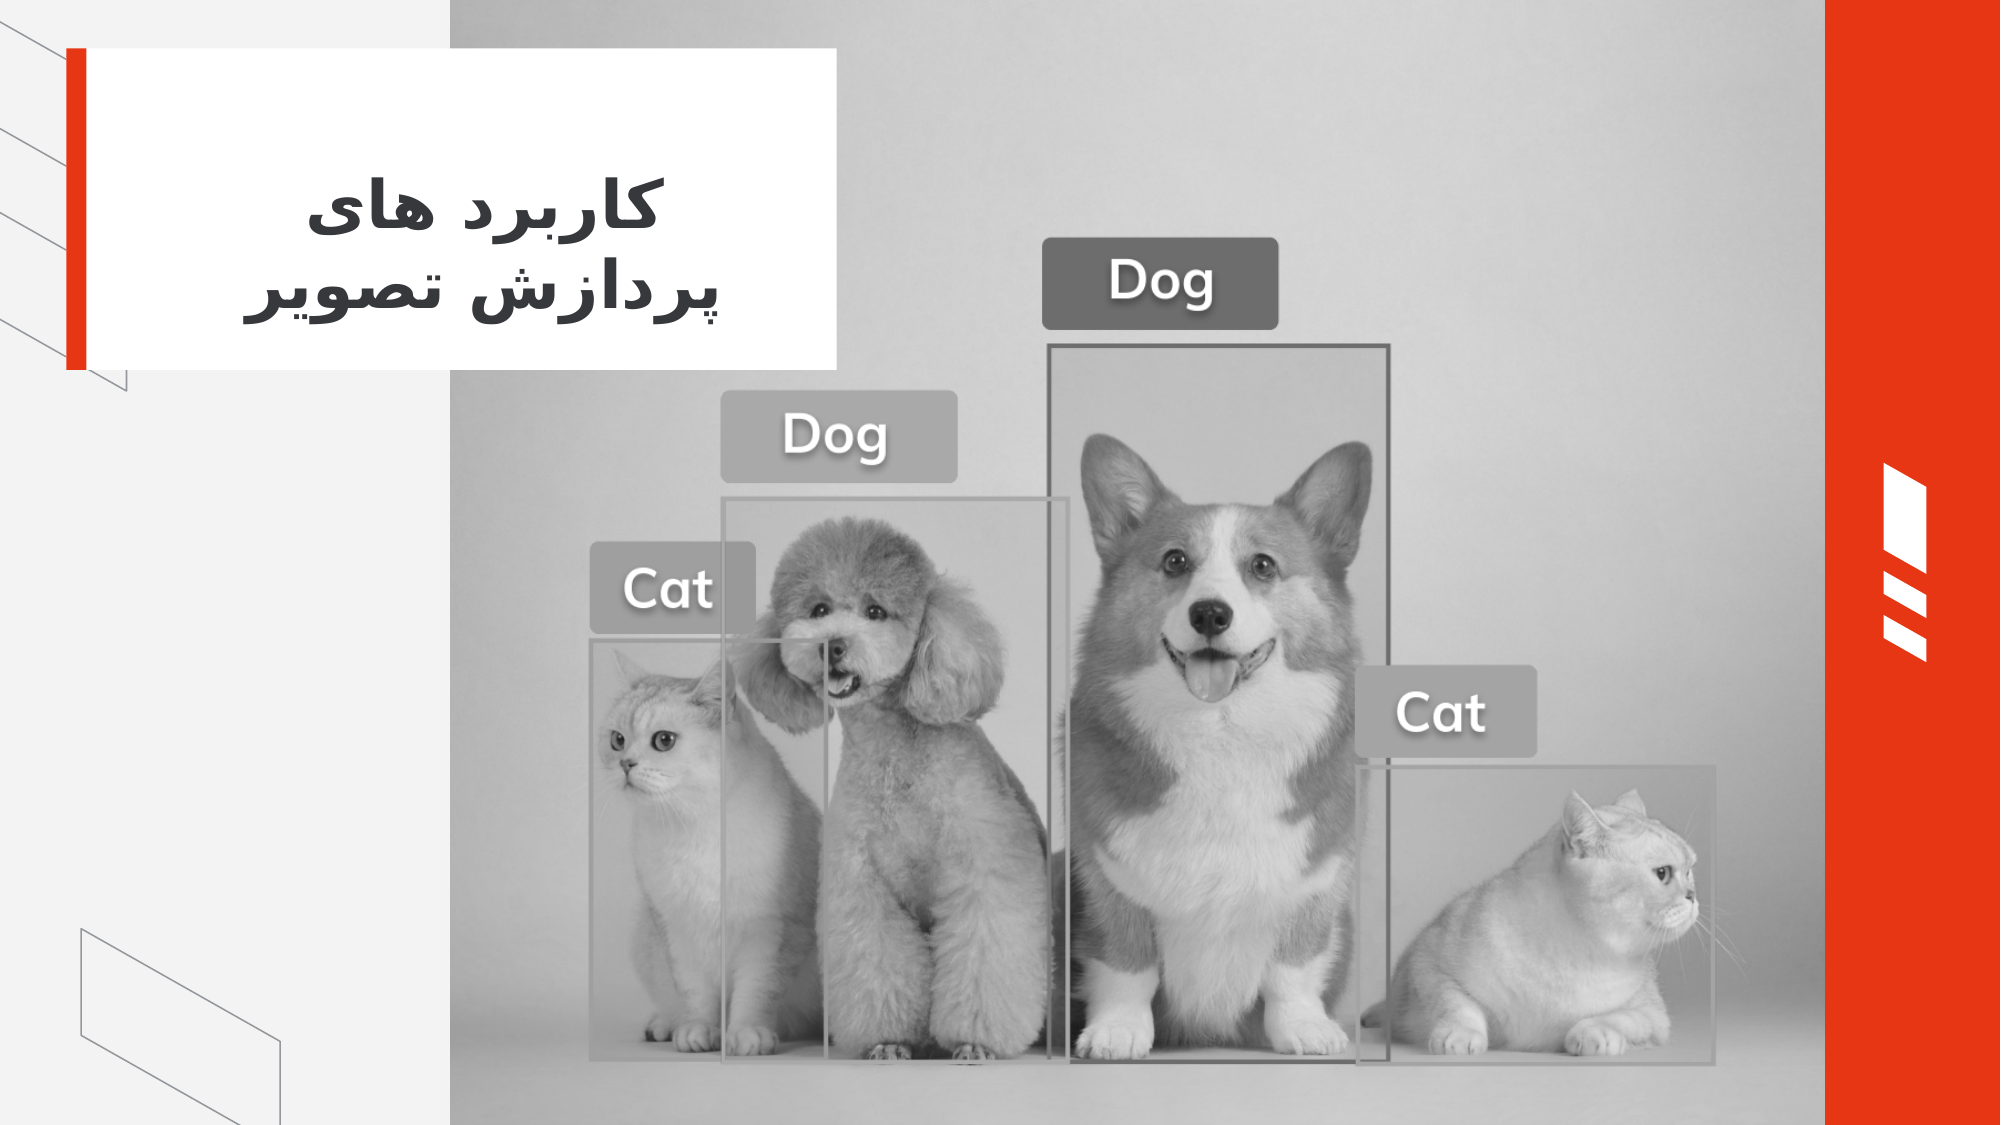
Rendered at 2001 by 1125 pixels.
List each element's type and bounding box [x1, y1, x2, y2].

picture [449, 0, 1825, 1125]
text_box [66, 48, 837, 371]
text_box [81, 928, 281, 1125]
